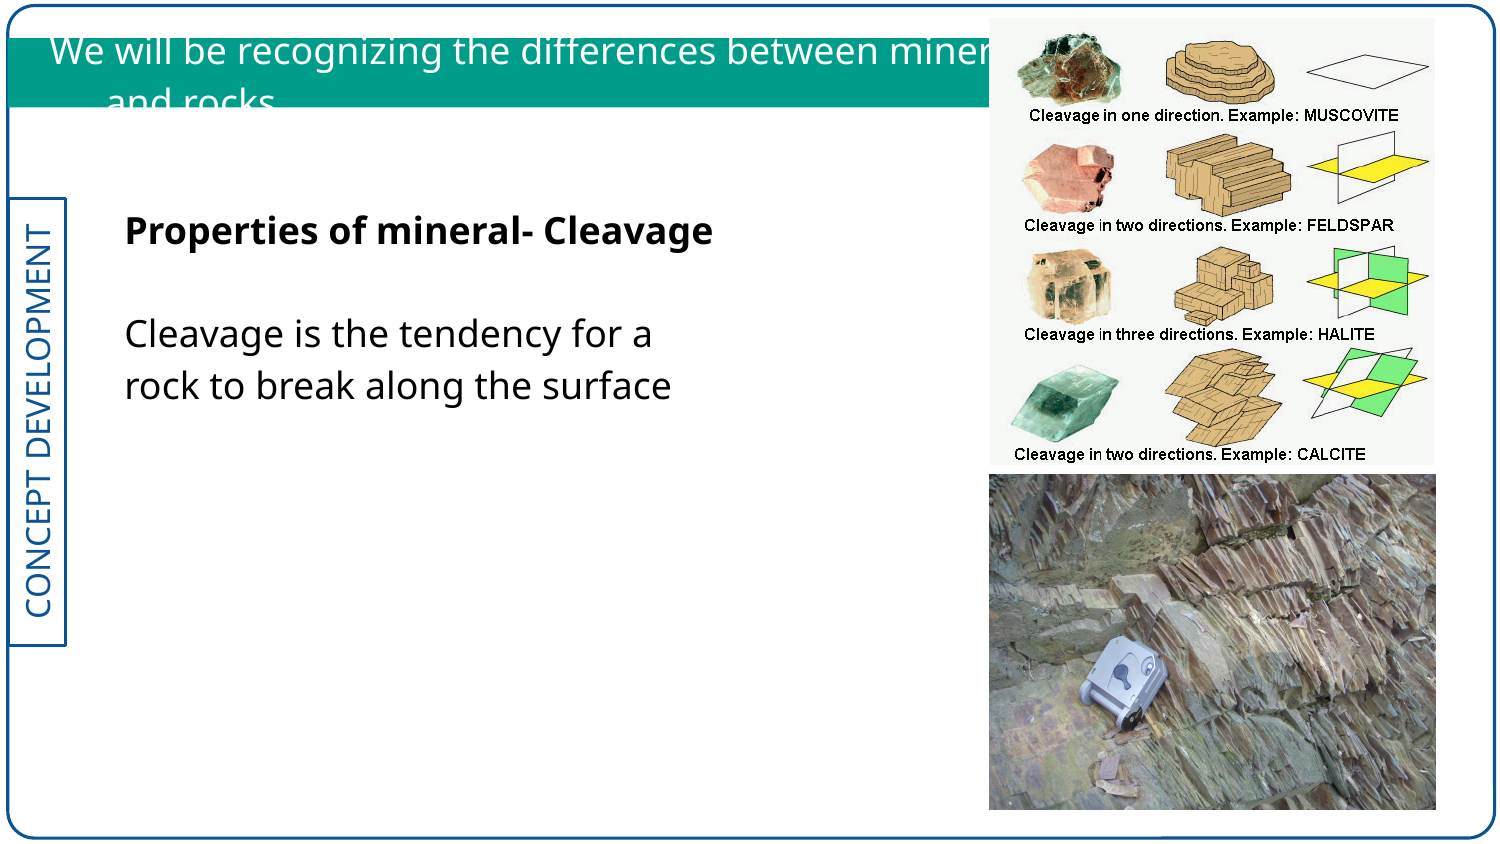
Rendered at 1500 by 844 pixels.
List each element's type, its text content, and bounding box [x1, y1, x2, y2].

list Properties of mineral- Cleavage Cleavage is the tendency for a rock to break along the surface [90, 139, 750, 807]
picture [988, 474, 1436, 810]
subtitle We will be recognizing the differences between minerals and rocks [15, 43, 983, 101]
picture [988, 18, 1435, 465]
